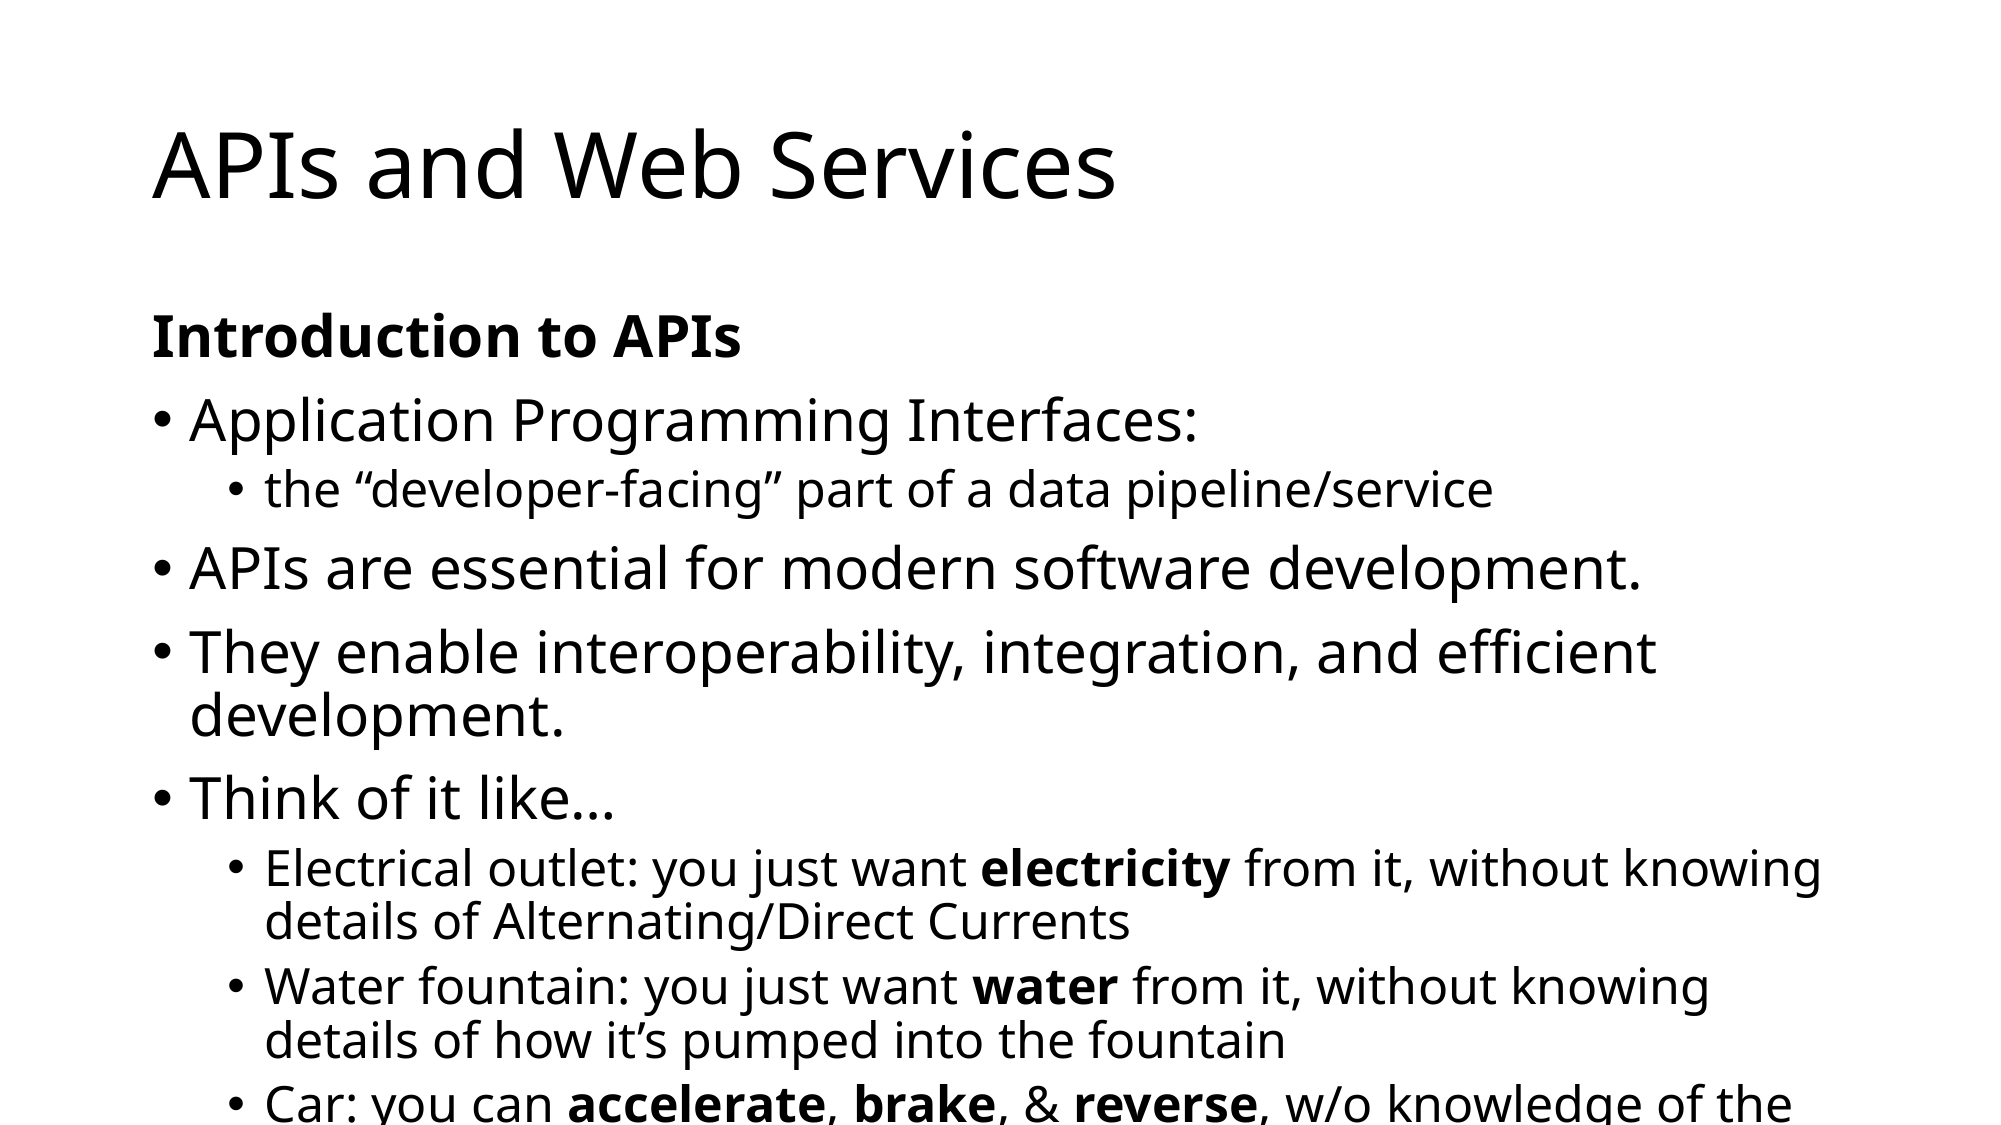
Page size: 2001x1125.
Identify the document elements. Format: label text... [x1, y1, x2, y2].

list Introduction to APIs Application Programming Interfaces: the “developer-facing” part of a data pipeline/service APIs are essential for modern software development. They enable interoperability, integration, and efficient development. Think of it like… Electrical outlet: you just want electricity from it, without knowing details of Alternating/Direct Currents Water fountain: you just want water from it, without knowing details of how it’s pumped into the fountain Car: you can accelerate, brake, & reverse, w/o knowledge of the combustion engine What Does an API Do? Bridge: It acts as a bridge between different software applications. Communication: Allows different software components to communicate and interact. Exposes endpoints for use by other developers, without requiring them to know the nuts and bolts of your pipeline/service Electrical outlet: endpoint is socket, Water fountain: endpoint is aerator, Car: endpoint is pedals, steering wheel. Benefits and key concepts Benefits of Using APIs Efficiency: Reuse existing functionality, saving development time and effort. Integration: Programmatic nature integrates external services into your applications. Scalability: Allows applications to scale by utilizing external resources. Key Concepts Requests and Responses: APIs use requests to ask for data or perform actions & respond with the required information. Data Exchange: Data is exchanged in a structured format, commonly in JSON or XML. Functionality: Provides access to specific functions or features of a software or service. [137, 299, 1863, 1014]
title APIs and Web Services [137, 59, 1863, 278]
